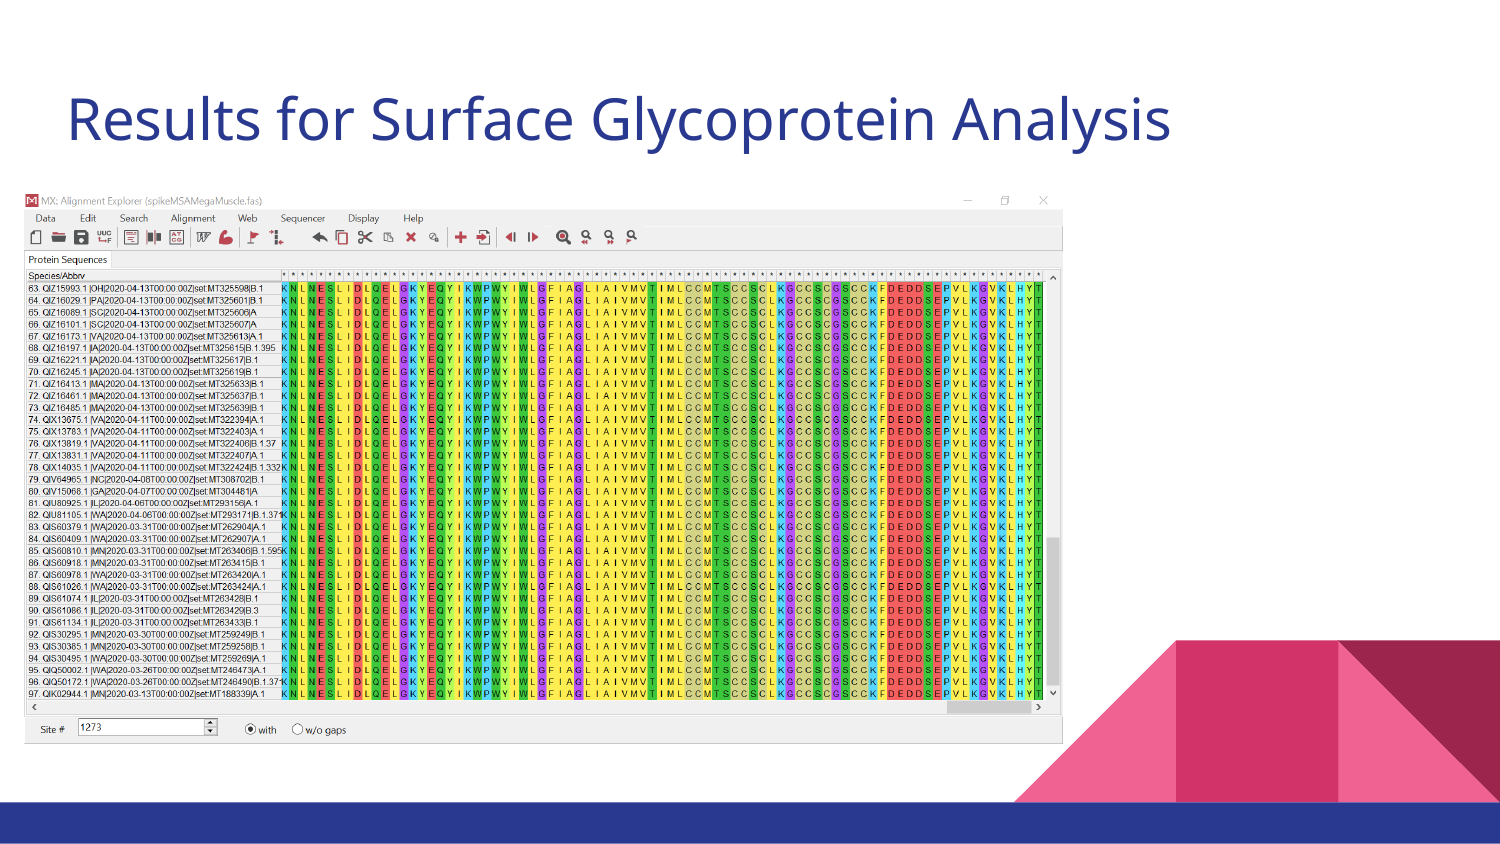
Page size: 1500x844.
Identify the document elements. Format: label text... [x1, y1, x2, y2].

picture [24, 191, 1063, 744]
title Results for Surface Glycoprotein Analysis [51, 67, 1449, 167]
